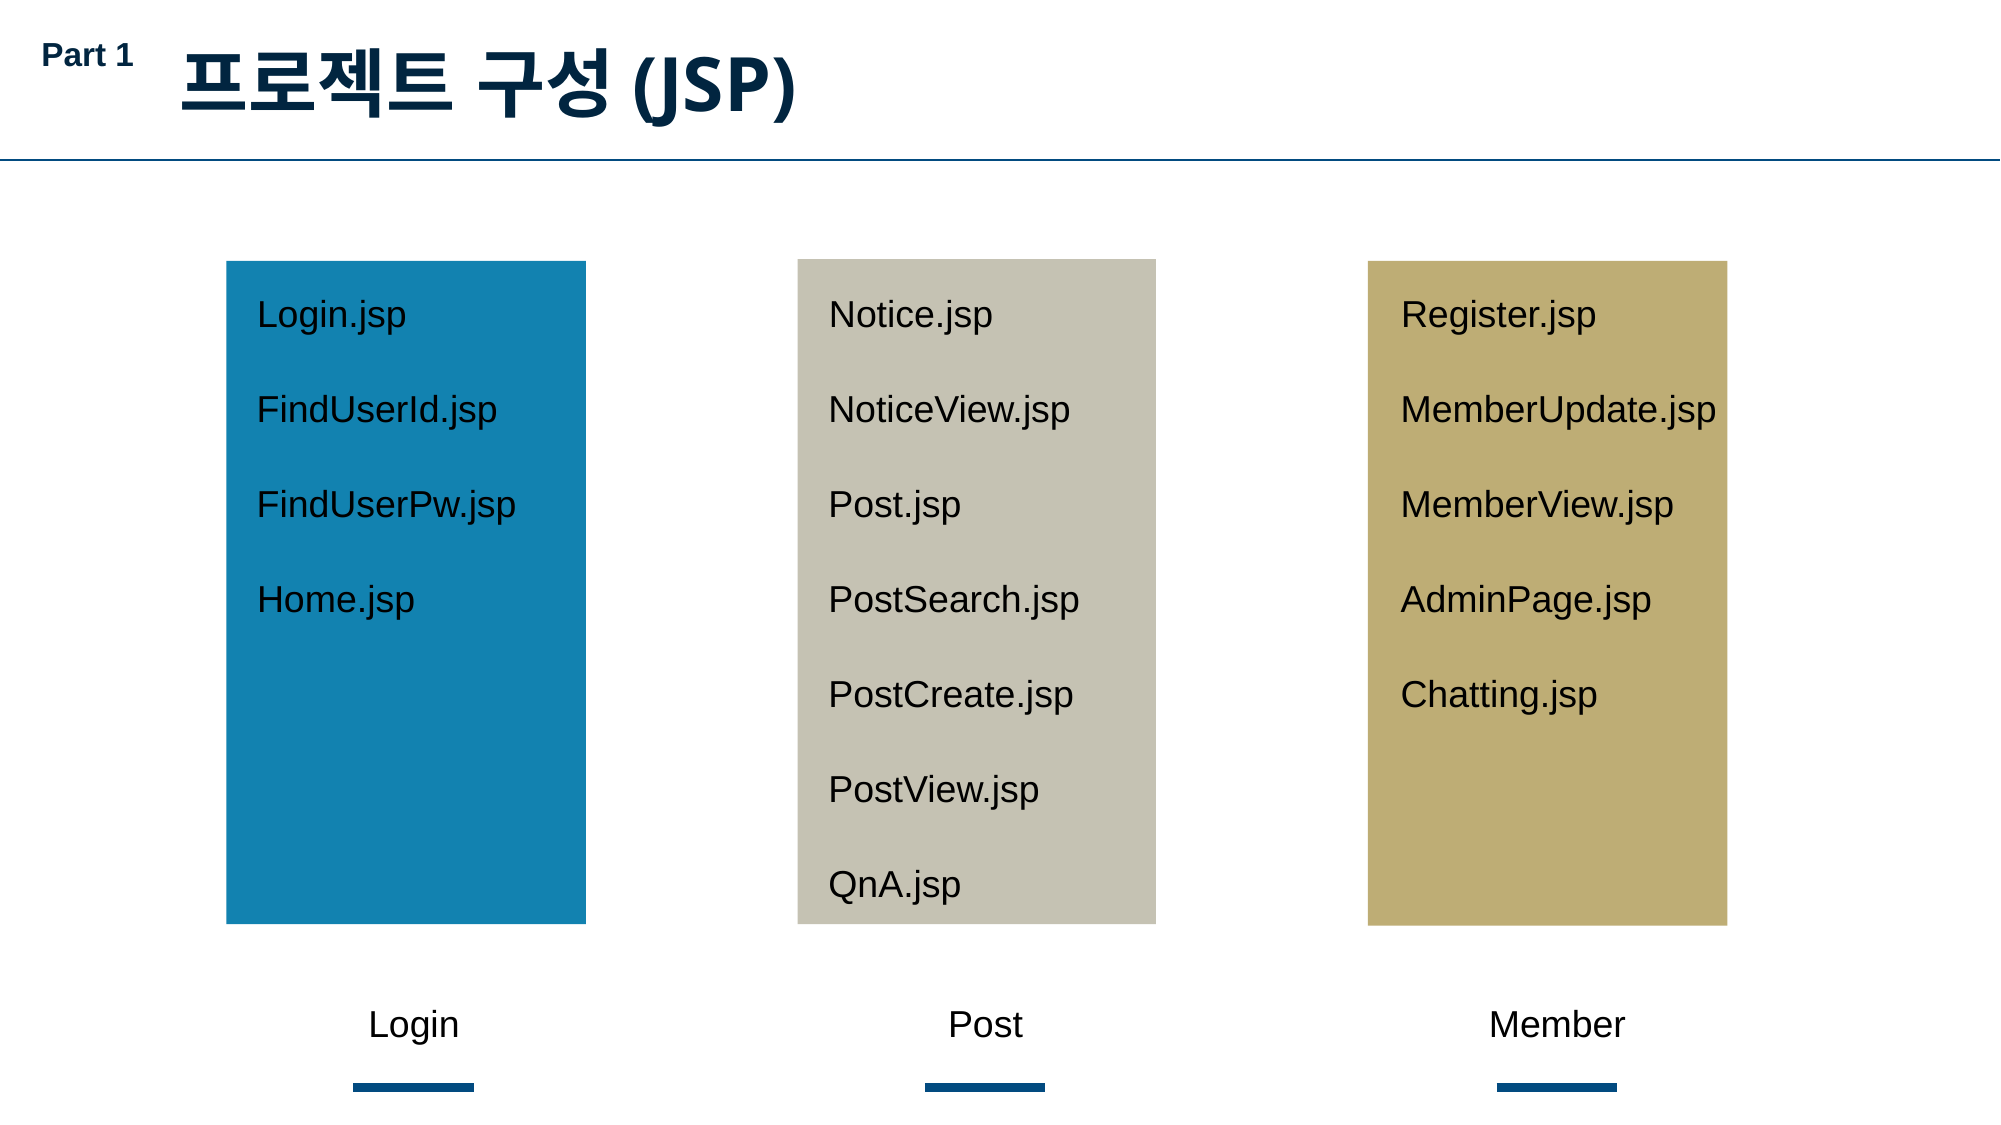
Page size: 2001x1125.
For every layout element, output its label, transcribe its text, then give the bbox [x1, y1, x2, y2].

text_box Notice.jsp [814, 282, 1158, 343]
text_box Register.jsp [1386, 282, 1730, 343]
text_box Post [814, 992, 1158, 1052]
text_box Post.jsp [813, 472, 1157, 533]
text_box MemberView.jsp [1385, 472, 1730, 533]
text_box Login [242, 992, 586, 1052]
text_box MemberUpdate.jsp [1385, 377, 1774, 438]
text_box AdminPage.jsp [1385, 567, 1730, 628]
text_box Home.jsp [242, 567, 586, 628]
text_box QnA.jsp [813, 852, 1157, 913]
text_box [225, 260, 587, 925]
text_box PostCreate.jsp [813, 662, 1157, 723]
text_box FindUserPw.jsp [241, 472, 586, 533]
text_box NoticeView.jsp [813, 377, 1157, 438]
text_box PostView.jsp [813, 757, 1157, 818]
text_box [797, 258, 1157, 925]
text_box [24, 1051, 2000, 1122]
text_box Login.jsp [242, 282, 586, 343]
text_box Chatting.jsp [1385, 662, 1730, 723]
text_box FindUserId.jsp [241, 377, 586, 438]
text_box PostSearch.jsp [813, 567, 1157, 628]
text_box [1367, 260, 1729, 927]
text_box 프로젝트 구성(JSP) [165, 28, 935, 134]
text_box Member [1385, 992, 1730, 1052]
text_box Part 1 [26, 26, 165, 81]
